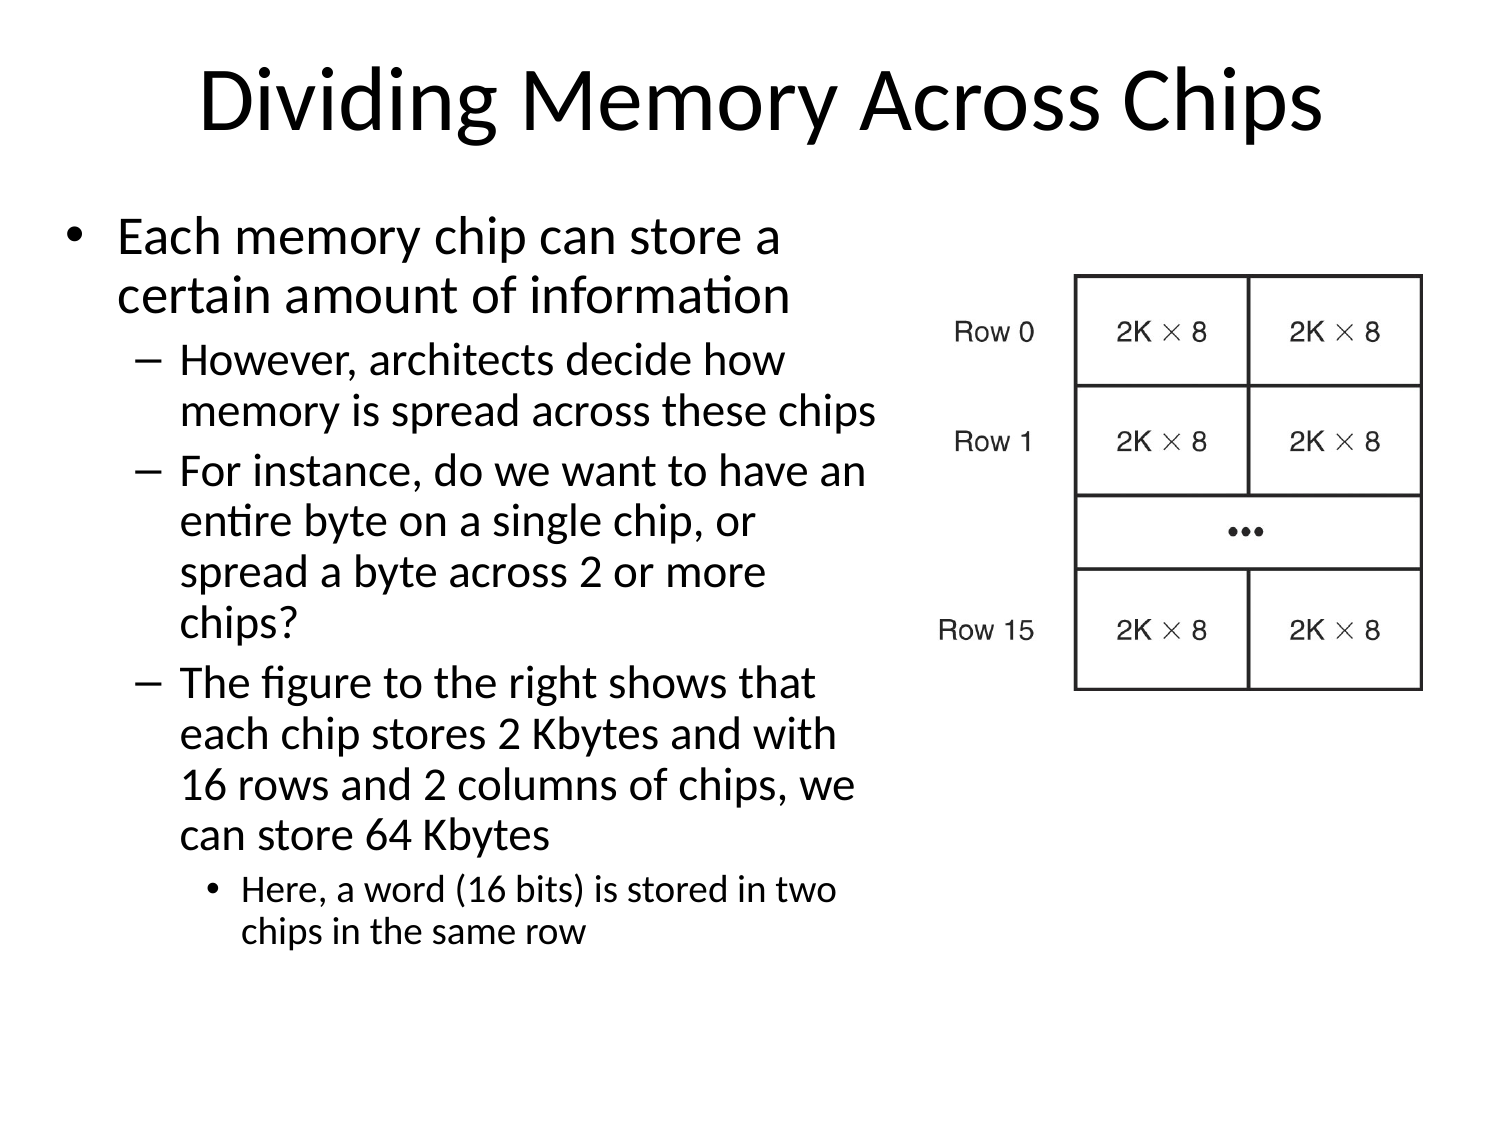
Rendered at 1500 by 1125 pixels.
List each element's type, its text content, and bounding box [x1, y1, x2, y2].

title Dividing Memory Across Chips [125, 0, 1400, 188]
list Each memory chip can store a certain amount of information However, architects decide how memory is spread across these chips For instance, do we want to have an entire byte on a single chip, or spread a byte across 2 or more chips? The figure to the right shows that each chip stores 2 Kbytes and with 16 rows and 2 columns of chips, we can store 64 Kbytes Here, a word (16 bits) is stored in two chips in the same row [50, 200, 900, 1000]
picture [937, 274, 1423, 691]
